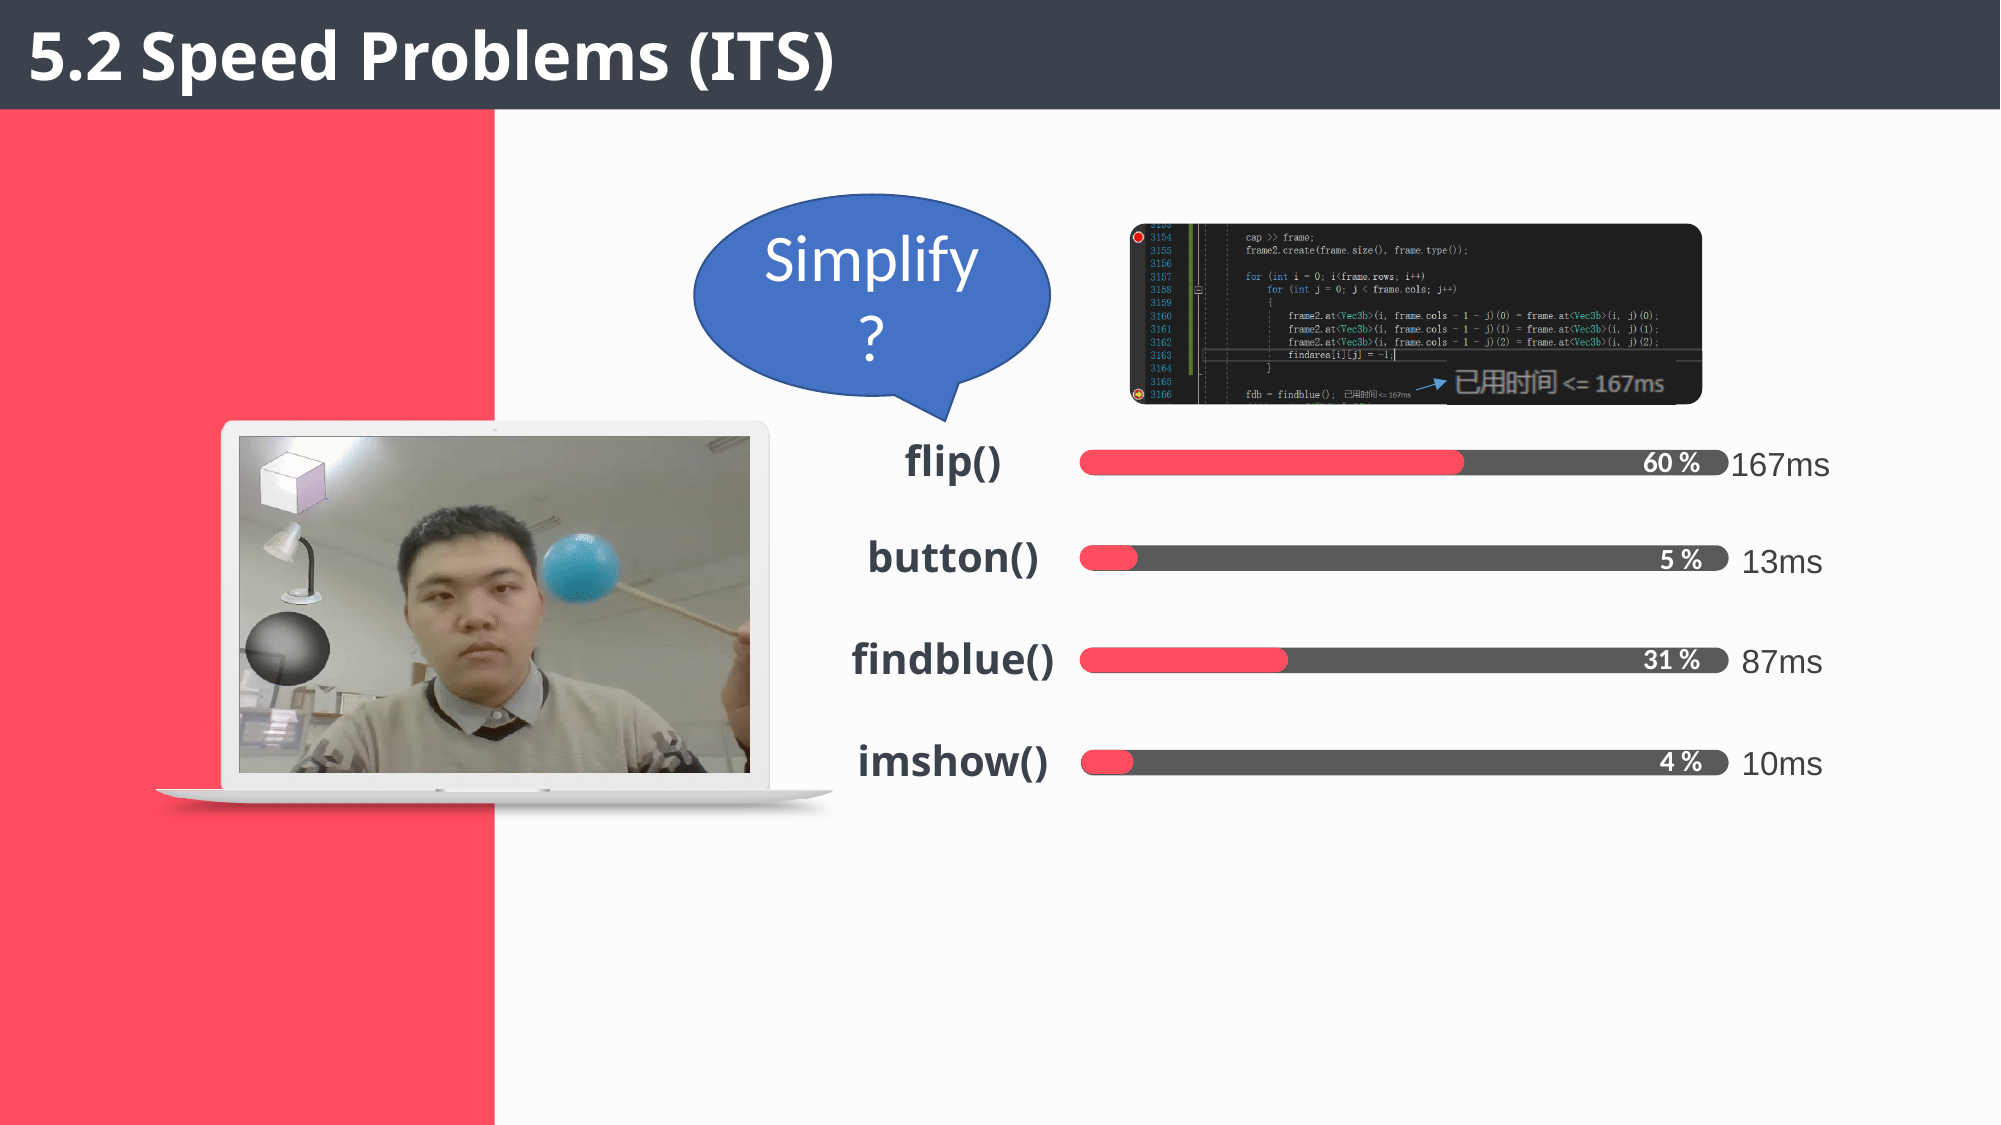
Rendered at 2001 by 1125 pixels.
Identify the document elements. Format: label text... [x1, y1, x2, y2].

text_box [0, 111, 495, 1125]
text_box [894, 625, 1824, 692]
text_box Simplify? [693, 193, 1052, 423]
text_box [826, 427, 1831, 494]
picture [83, 377, 894, 851]
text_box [894, 523, 1824, 589]
text_box [0, 0, 2000, 111]
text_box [1129, 223, 1703, 405]
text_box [894, 727, 1824, 794]
text_box 5.2 Speed Problems (ITS) [13, 5, 1168, 101]
